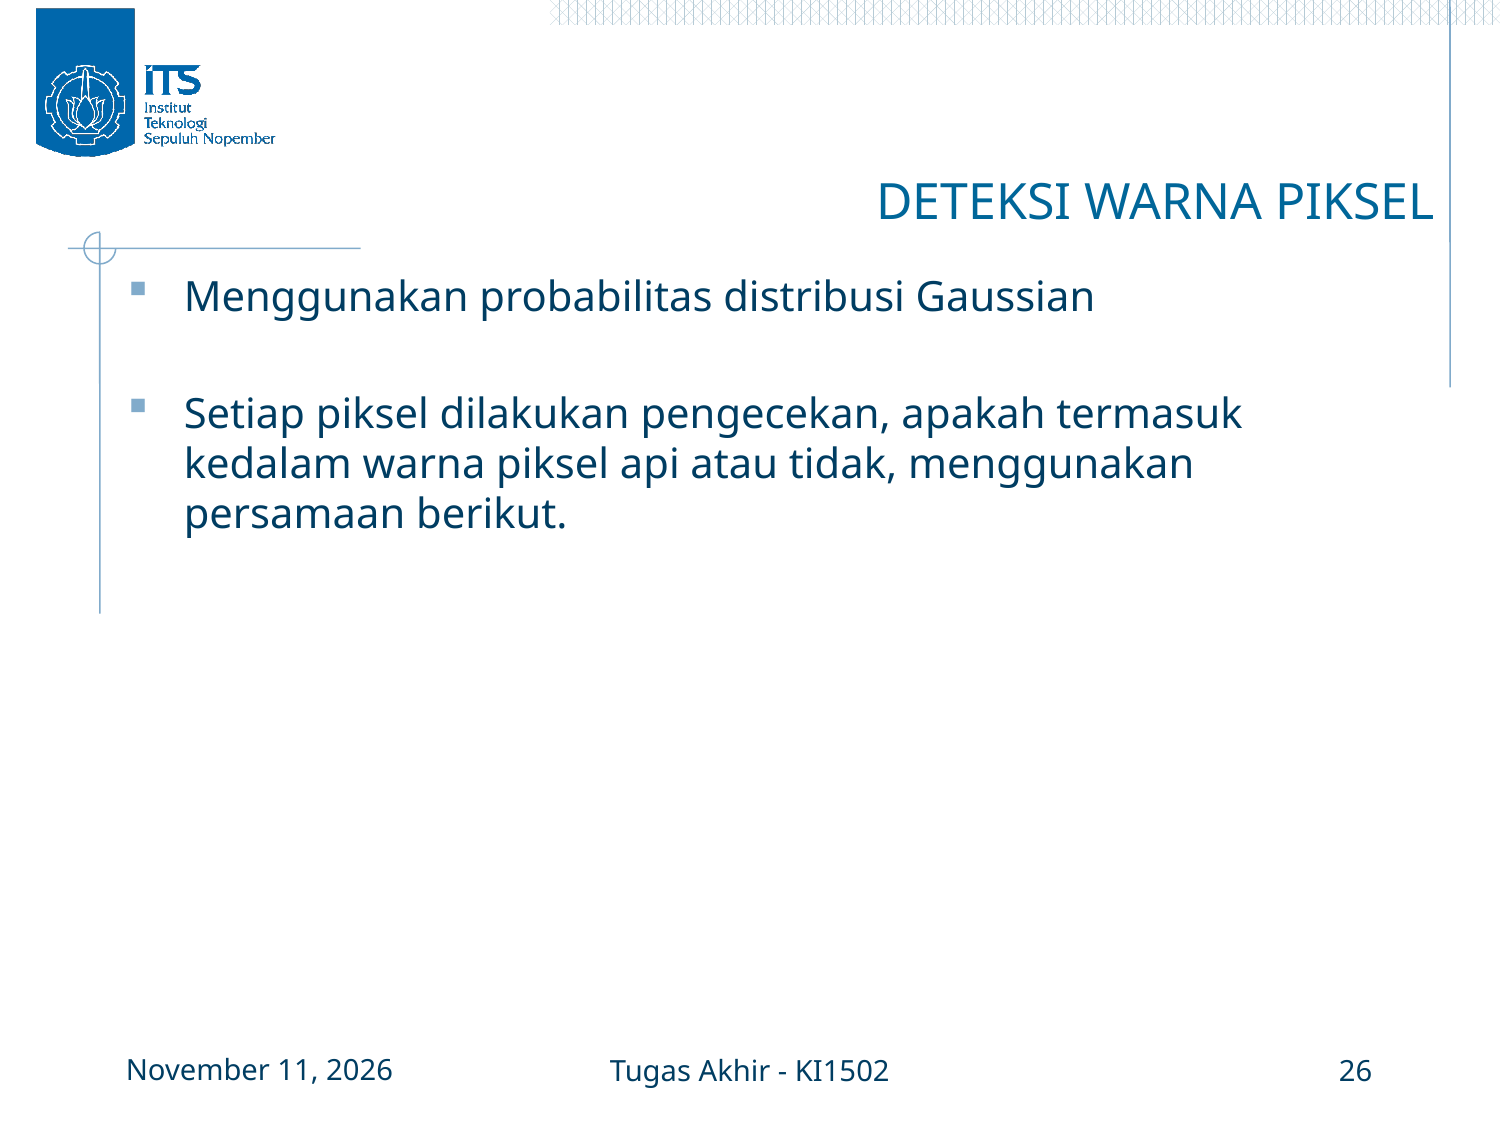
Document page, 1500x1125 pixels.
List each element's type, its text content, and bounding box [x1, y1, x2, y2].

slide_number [110, 1023, 424, 1099]
picture [27, 0, 282, 165]
footer Tugas Akhir - KI1502 [512, 1025, 988, 1100]
slide_number 26 [1074, 1025, 1388, 1100]
title DETEKSI WARNA PIKSEL [174, 50, 1450, 238]
